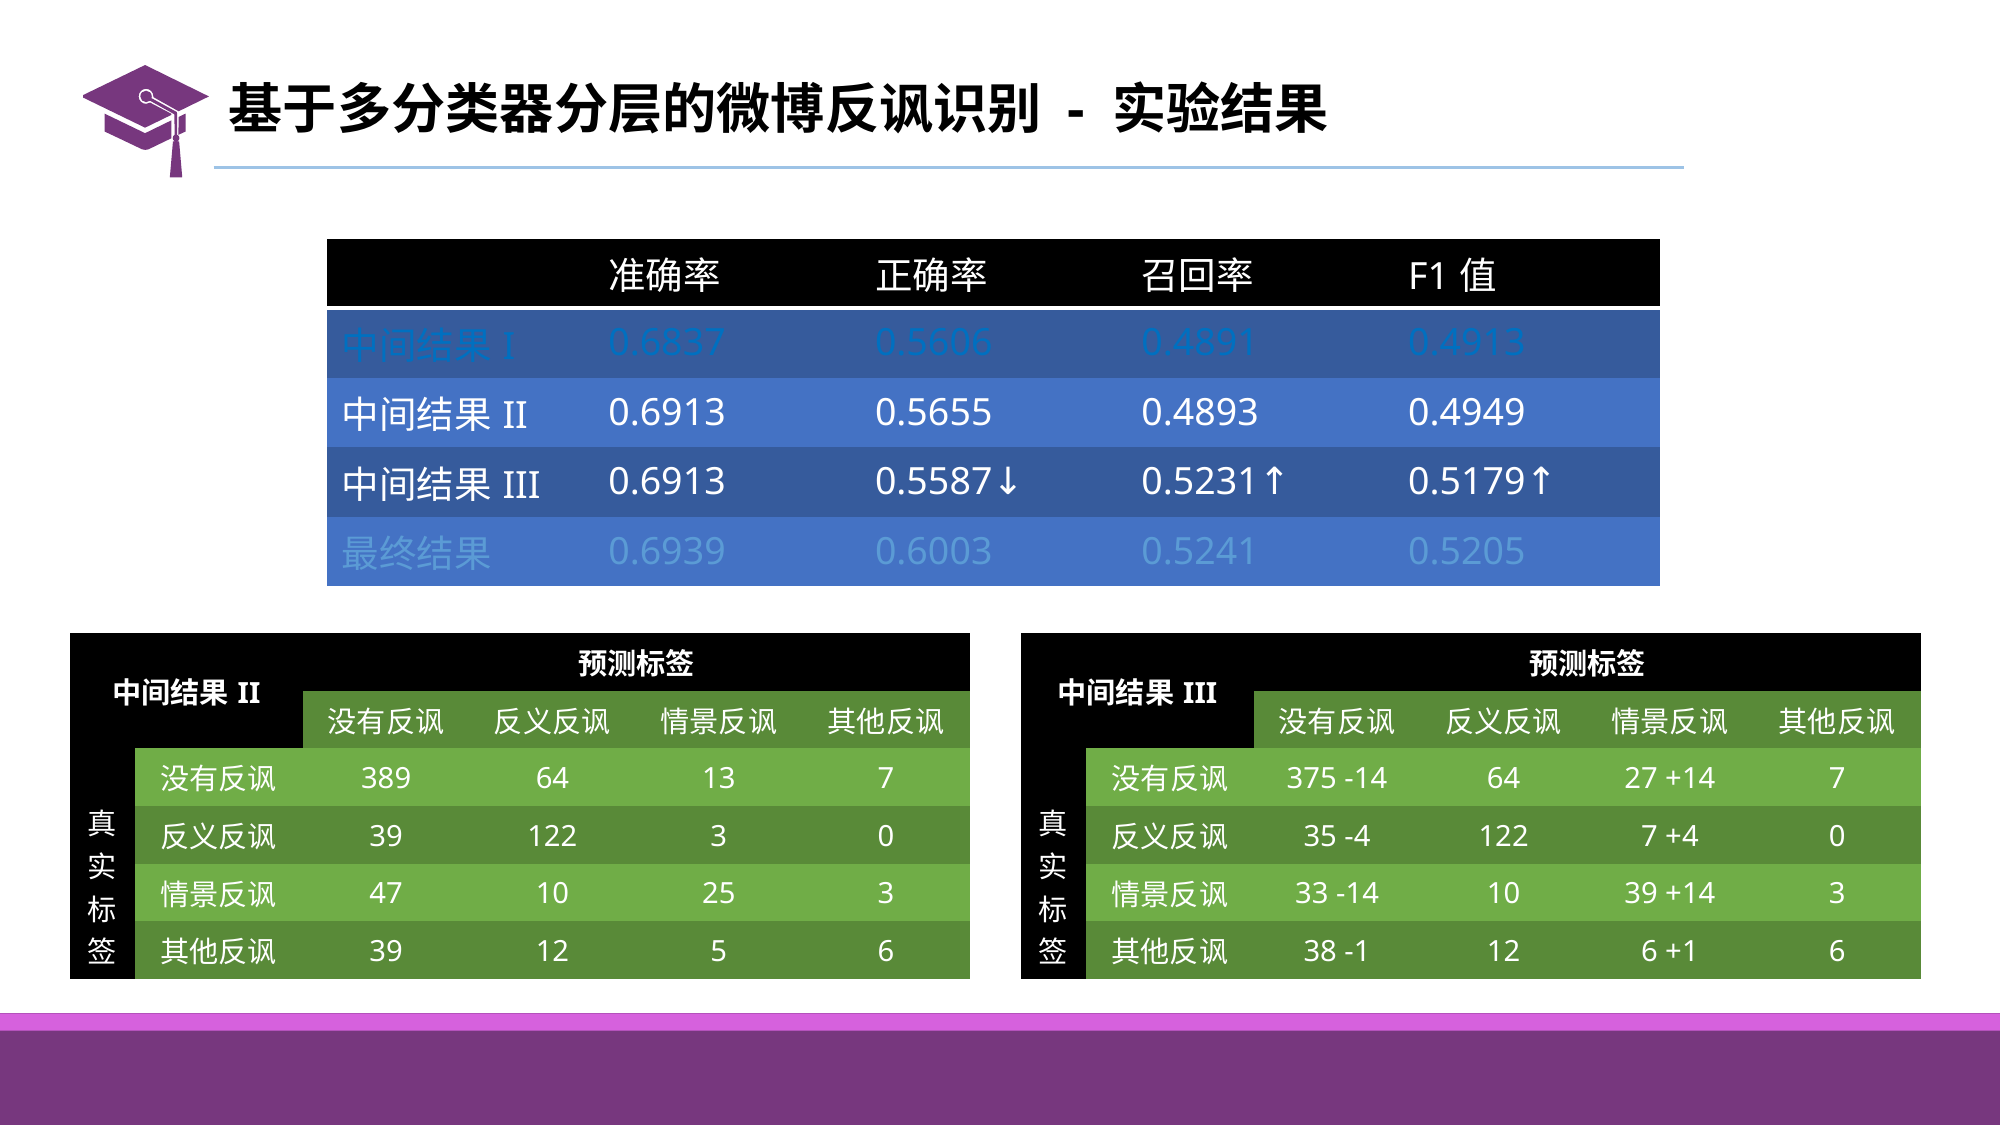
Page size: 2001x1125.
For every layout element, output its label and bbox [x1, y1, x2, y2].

table_header [70, 633, 970, 748]
table_cell [1021, 691, 1921, 979]
text_box [83, 65, 209, 178]
title [213, 55, 1558, 166]
table_cell [327, 310, 1660, 586]
text_box [0, 1012, 2000, 1125]
table_header [1021, 633, 1921, 748]
table_header [327, 239, 1660, 306]
table_cell [70, 691, 970, 979]
